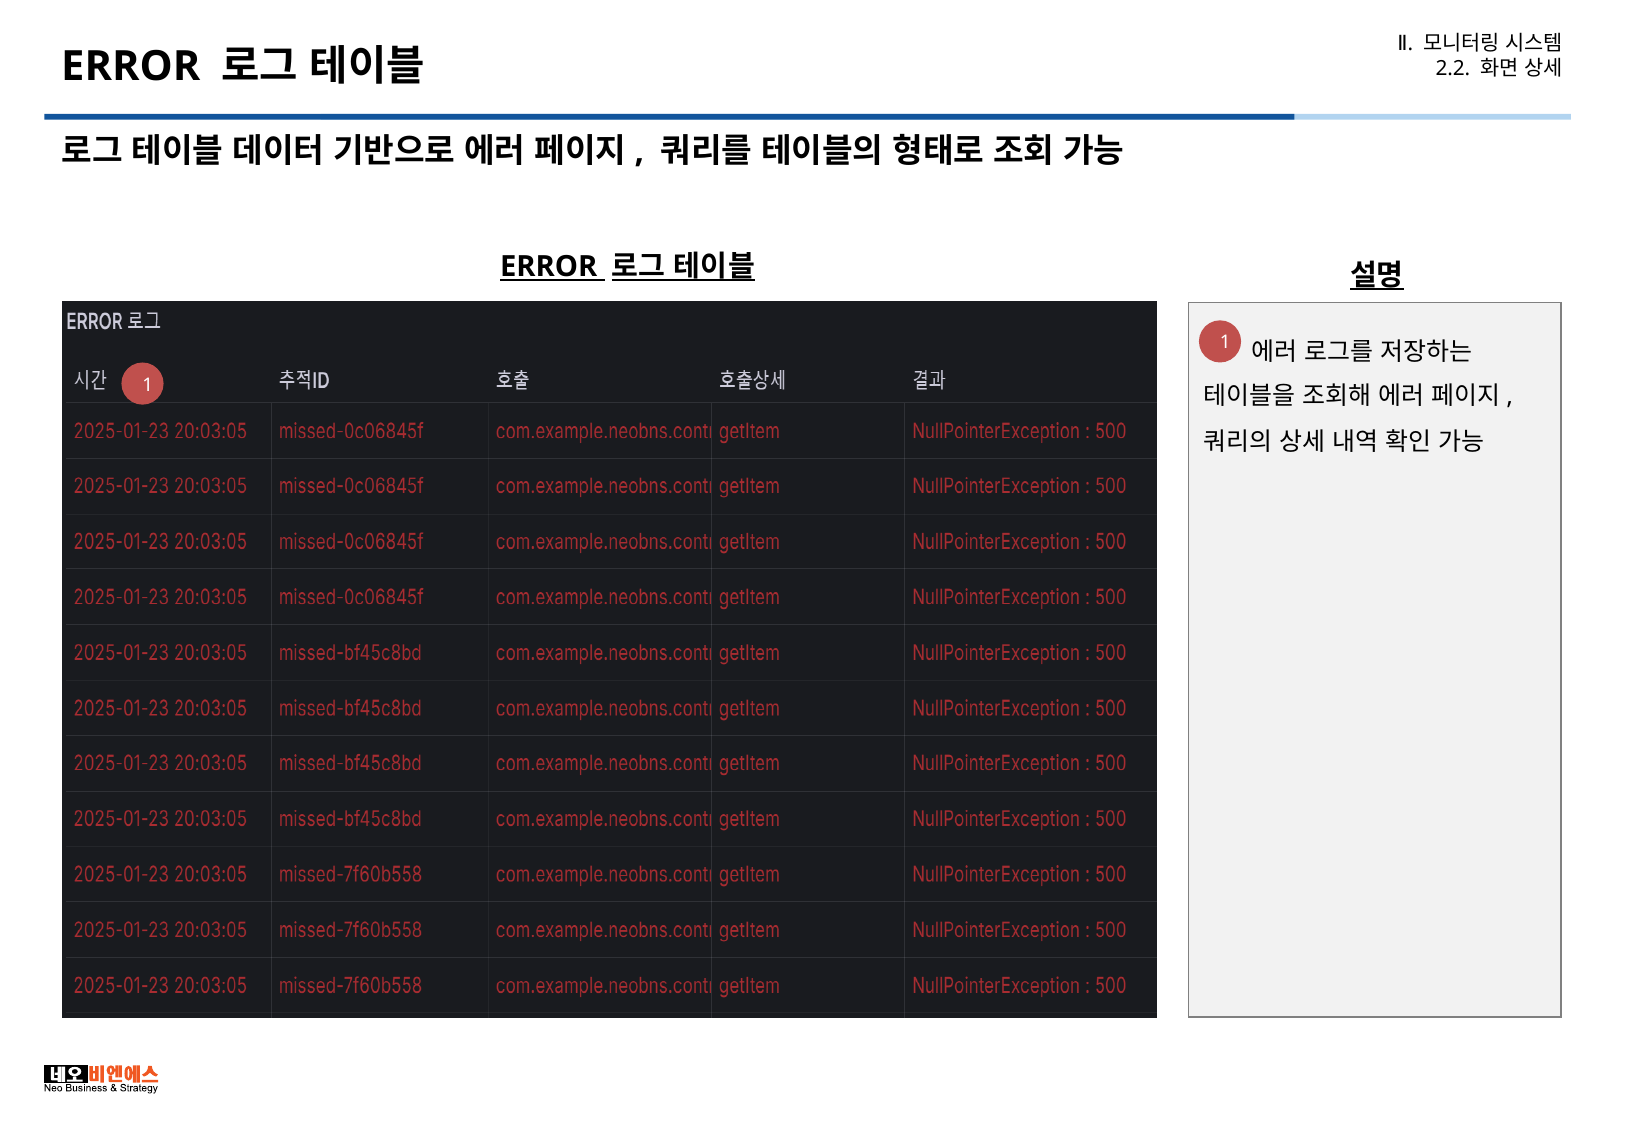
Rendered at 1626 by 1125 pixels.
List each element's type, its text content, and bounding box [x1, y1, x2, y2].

text_box Ⅱ. 모니터링 시스템 2.2. 화면 상세 [1219, 23, 1577, 86]
list 로그 테이블 데이터 기반으로 에러 페이지, 쿼리를 테이블의 형태로 조회 가능 [46, 121, 1578, 232]
text_box 에러 로그를 저장하는 테이블을 조회해 에러 페이지, 쿼리의 상세 내역 확인 가능 [1188, 302, 1562, 1018]
text_box 1 [1198, 320, 1242, 363]
title ERROR 로그 테이블 [45, 19, 1578, 107]
text_box ERROR 로그 테이블 [54, 234, 1201, 285]
picture [62, 301, 1157, 1018]
text_box 설명 [1241, 243, 1513, 294]
